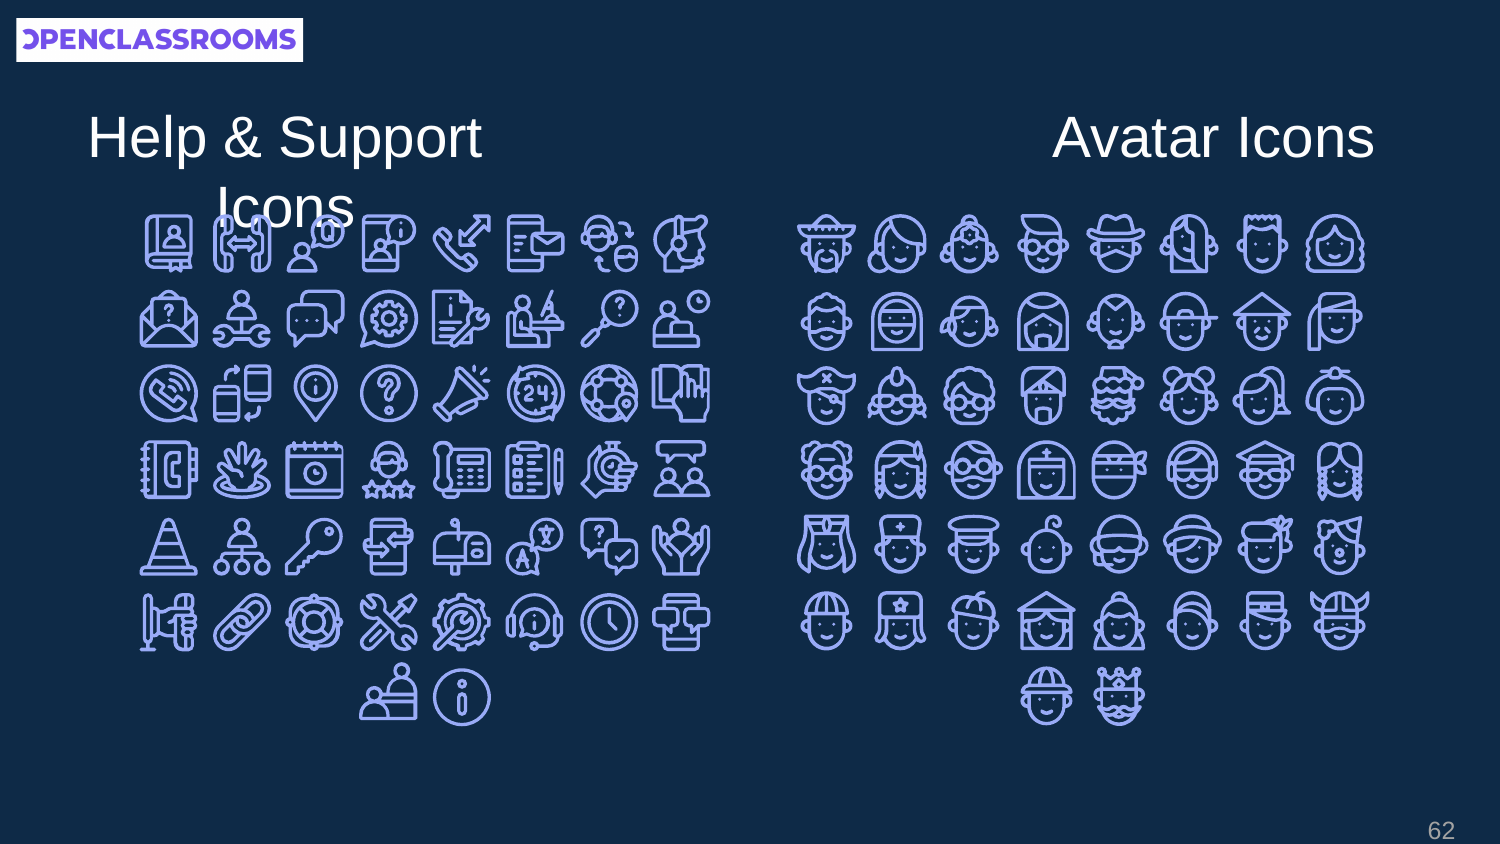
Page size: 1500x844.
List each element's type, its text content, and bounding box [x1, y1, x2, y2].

text_box [213, 517, 271, 576]
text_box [1091, 440, 1148, 500]
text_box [1020, 666, 1073, 726]
text_box [362, 517, 414, 576]
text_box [505, 592, 564, 652]
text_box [361, 214, 417, 273]
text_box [1162, 513, 1223, 574]
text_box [800, 590, 853, 651]
text_box [651, 517, 711, 576]
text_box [1166, 590, 1219, 651]
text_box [1016, 590, 1077, 651]
text_box [432, 592, 491, 652]
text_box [867, 213, 927, 274]
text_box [432, 440, 492, 499]
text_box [432, 517, 492, 576]
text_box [1307, 291, 1364, 352]
text_box [139, 593, 198, 652]
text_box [505, 440, 565, 499]
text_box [293, 364, 339, 423]
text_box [947, 590, 1000, 651]
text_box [580, 517, 639, 576]
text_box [1093, 590, 1146, 651]
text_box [1305, 365, 1366, 426]
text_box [286, 214, 346, 273]
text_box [947, 514, 1000, 575]
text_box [939, 213, 1000, 274]
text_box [1239, 590, 1292, 651]
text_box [653, 439, 711, 498]
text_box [579, 289, 639, 349]
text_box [942, 365, 997, 426]
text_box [1159, 291, 1220, 352]
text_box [796, 514, 857, 574]
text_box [358, 592, 420, 652]
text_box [1232, 365, 1293, 426]
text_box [506, 364, 566, 423]
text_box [1159, 365, 1220, 426]
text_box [798, 439, 855, 500]
text_box [359, 662, 418, 721]
text_box [651, 364, 710, 423]
text_box [213, 440, 272, 500]
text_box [1020, 365, 1067, 426]
text_box [139, 517, 198, 576]
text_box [361, 440, 416, 499]
text_box [1090, 366, 1145, 426]
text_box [1309, 590, 1370, 651]
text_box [1237, 514, 1294, 574]
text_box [873, 514, 927, 574]
text_box [213, 593, 272, 652]
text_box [873, 590, 928, 651]
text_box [431, 289, 492, 349]
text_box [431, 364, 491, 423]
title Avatar Icons [928, 83, 1500, 163]
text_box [796, 365, 857, 426]
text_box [1166, 439, 1219, 500]
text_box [1016, 213, 1070, 274]
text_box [800, 291, 853, 352]
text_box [139, 289, 199, 348]
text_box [580, 440, 639, 499]
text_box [580, 592, 639, 652]
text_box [796, 213, 857, 274]
picture [16, 18, 304, 62]
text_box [506, 214, 565, 273]
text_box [431, 214, 491, 273]
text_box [652, 289, 711, 349]
text_box [212, 289, 271, 348]
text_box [1235, 440, 1295, 500]
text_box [284, 517, 345, 576]
slide_number 62 [1133, 806, 1471, 844]
text_box [285, 593, 344, 652]
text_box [212, 364, 272, 423]
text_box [870, 291, 924, 352]
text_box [873, 439, 927, 500]
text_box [505, 517, 564, 576]
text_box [1020, 514, 1073, 574]
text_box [1093, 666, 1146, 727]
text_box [285, 440, 345, 500]
title Help & Support Icons [0, 83, 572, 163]
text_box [1159, 213, 1220, 274]
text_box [1231, 291, 1293, 352]
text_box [939, 295, 1000, 348]
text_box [1016, 291, 1070, 352]
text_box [943, 440, 1004, 500]
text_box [359, 364, 419, 423]
text_box [653, 214, 709, 273]
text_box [359, 289, 419, 349]
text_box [579, 363, 639, 423]
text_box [579, 214, 639, 273]
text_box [1316, 441, 1363, 502]
text_box [506, 289, 565, 349]
text_box [652, 593, 711, 652]
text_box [1089, 514, 1150, 574]
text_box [286, 289, 345, 348]
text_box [1016, 440, 1077, 500]
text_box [1305, 213, 1365, 274]
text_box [212, 214, 272, 273]
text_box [139, 364, 199, 423]
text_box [1313, 515, 1366, 576]
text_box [1086, 293, 1146, 350]
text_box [1085, 213, 1147, 274]
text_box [144, 214, 193, 273]
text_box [866, 365, 928, 426]
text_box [432, 668, 492, 727]
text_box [1236, 213, 1289, 274]
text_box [139, 440, 199, 500]
